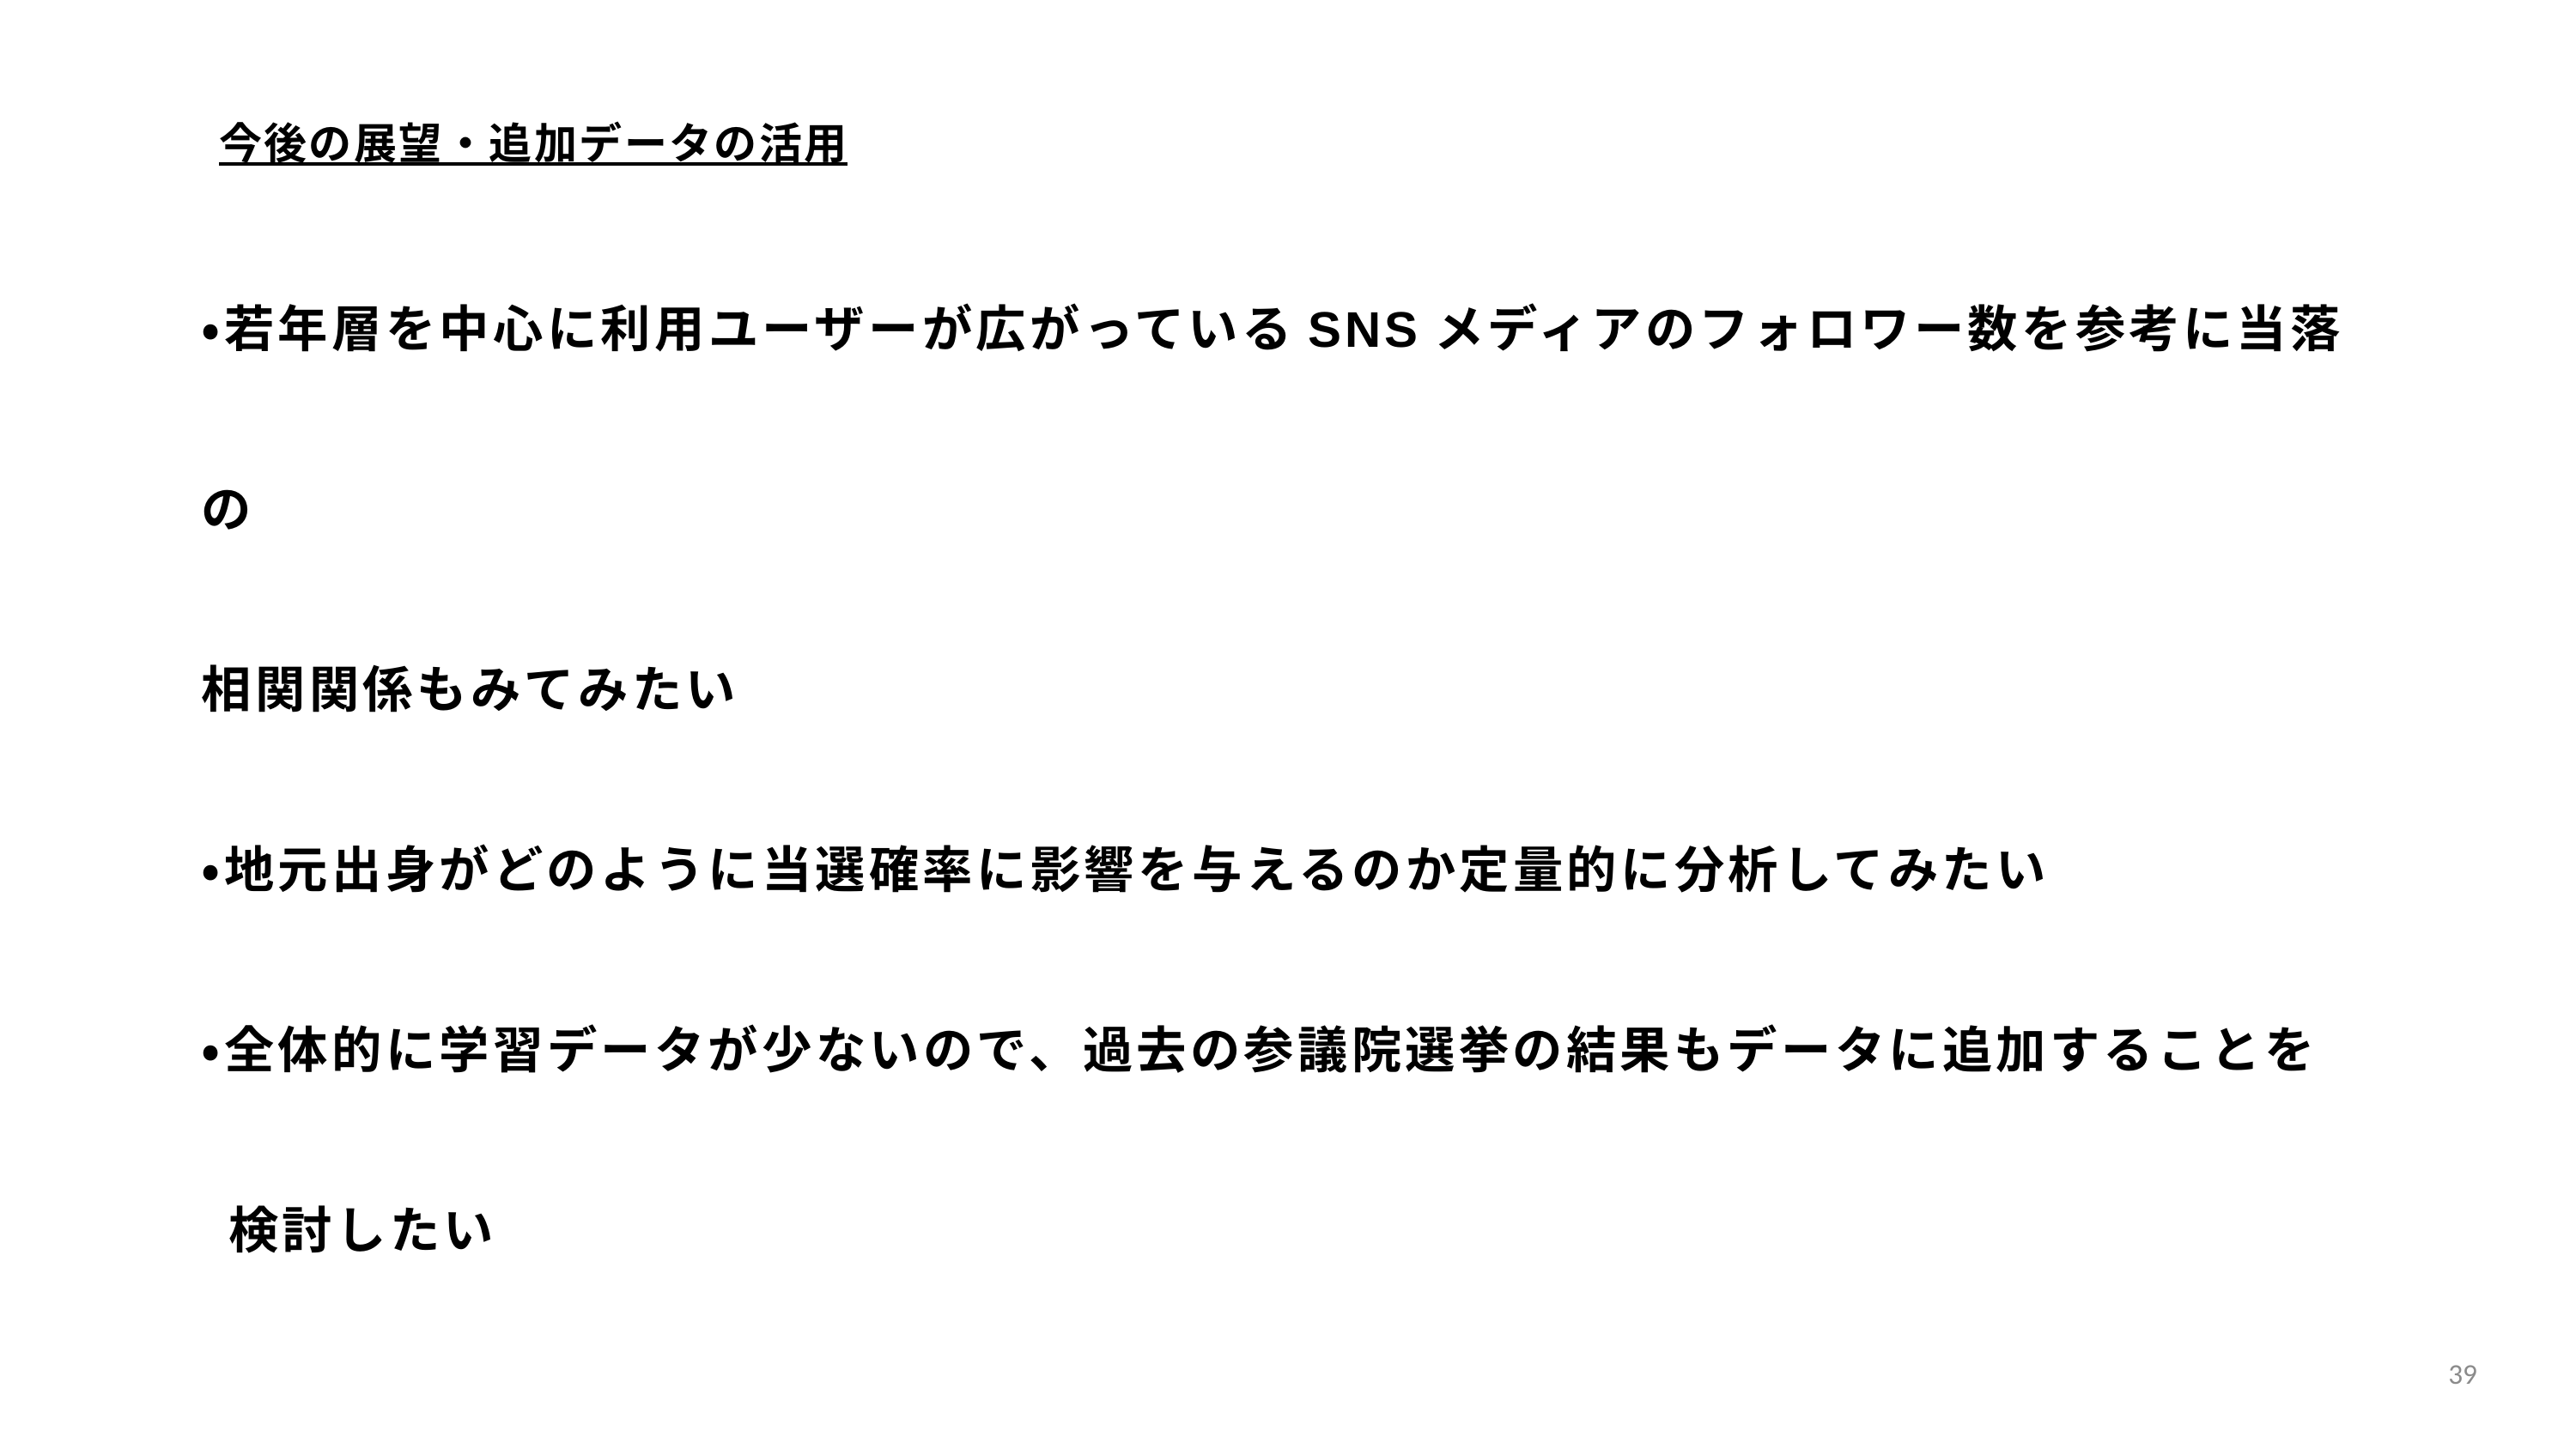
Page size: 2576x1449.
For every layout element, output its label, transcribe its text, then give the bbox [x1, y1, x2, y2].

slide_number 39 [2190, 1346, 2490, 1398]
text_box 今後の展望・追加データの活用 [218, 99, 1713, 168]
text_box ・若年層を中心に利用ユーザーが広がっているSNSメディアのフォロワー数を参考に当落の 相関関係もみてみたい ・地元出身がどのように当選確率に影響を与えるのか定量的に分析してみたい ・全体的に学習データが少ないので、過去の参議院選挙の結果もデータに追加することを 検討したい [201, 177, 2374, 1258]
